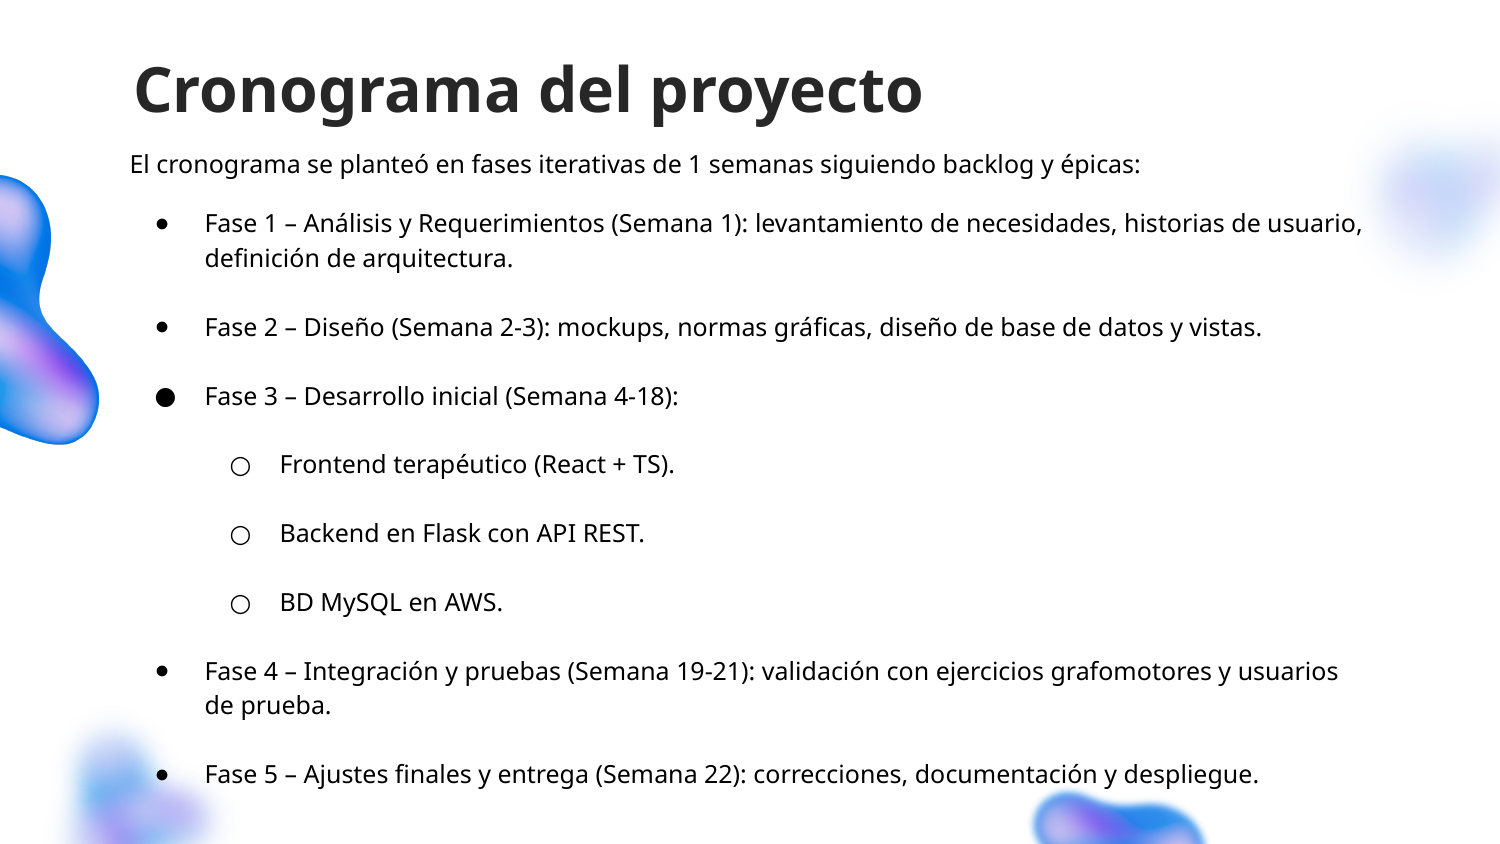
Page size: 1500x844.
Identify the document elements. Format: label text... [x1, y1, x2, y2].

title Cronograma del proyecto [118, 34, 1382, 128]
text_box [1008, 734, 1214, 844]
list El cronograma se planteó en fases iterativas de 1 semanas siguiendo backlog y épicas: Fase 1 – Análisis y Requerimientos (Semana 1): levantamiento de necesidades, historias de usuario, definición de arquitectura. Fase 2 – Diseño (Semana 2-3): mockups, normas gráficas, diseño de base de datos y vistas. Fase 3 – Desarrollo inicial (Semana 4-18): Frontend terapéutico (React + TS). Backend en Flask con API REST. BD MySQL en AWS. Fase 4 – Integración y pruebas (Semana 19-21): validación con ejercicios grafomotores y usuarios de prueba. Fase 5 – Ajustes finales y entrega (Semana 22): correcciones, documentación y despliegue. [114, 128, 1386, 656]
picture [0, 143, 114, 545]
